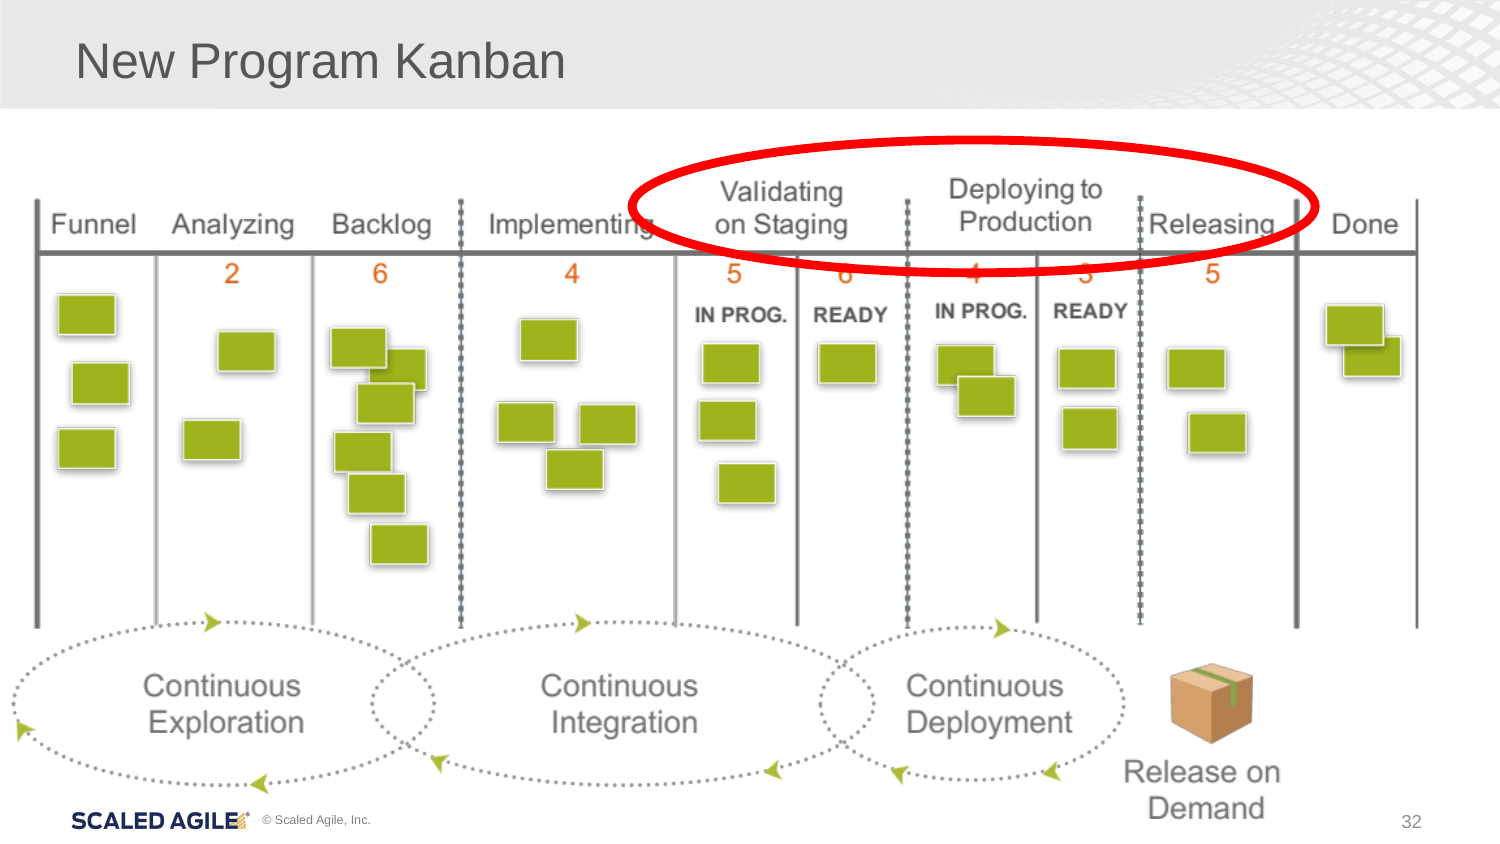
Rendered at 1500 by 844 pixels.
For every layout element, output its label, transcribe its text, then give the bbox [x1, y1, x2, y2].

text_box [729, 139, 1219, 160]
title New Program Kanban [74, 27, 1442, 78]
picture [0, 0, 1500, 109]
picture [0, 161, 1419, 844]
